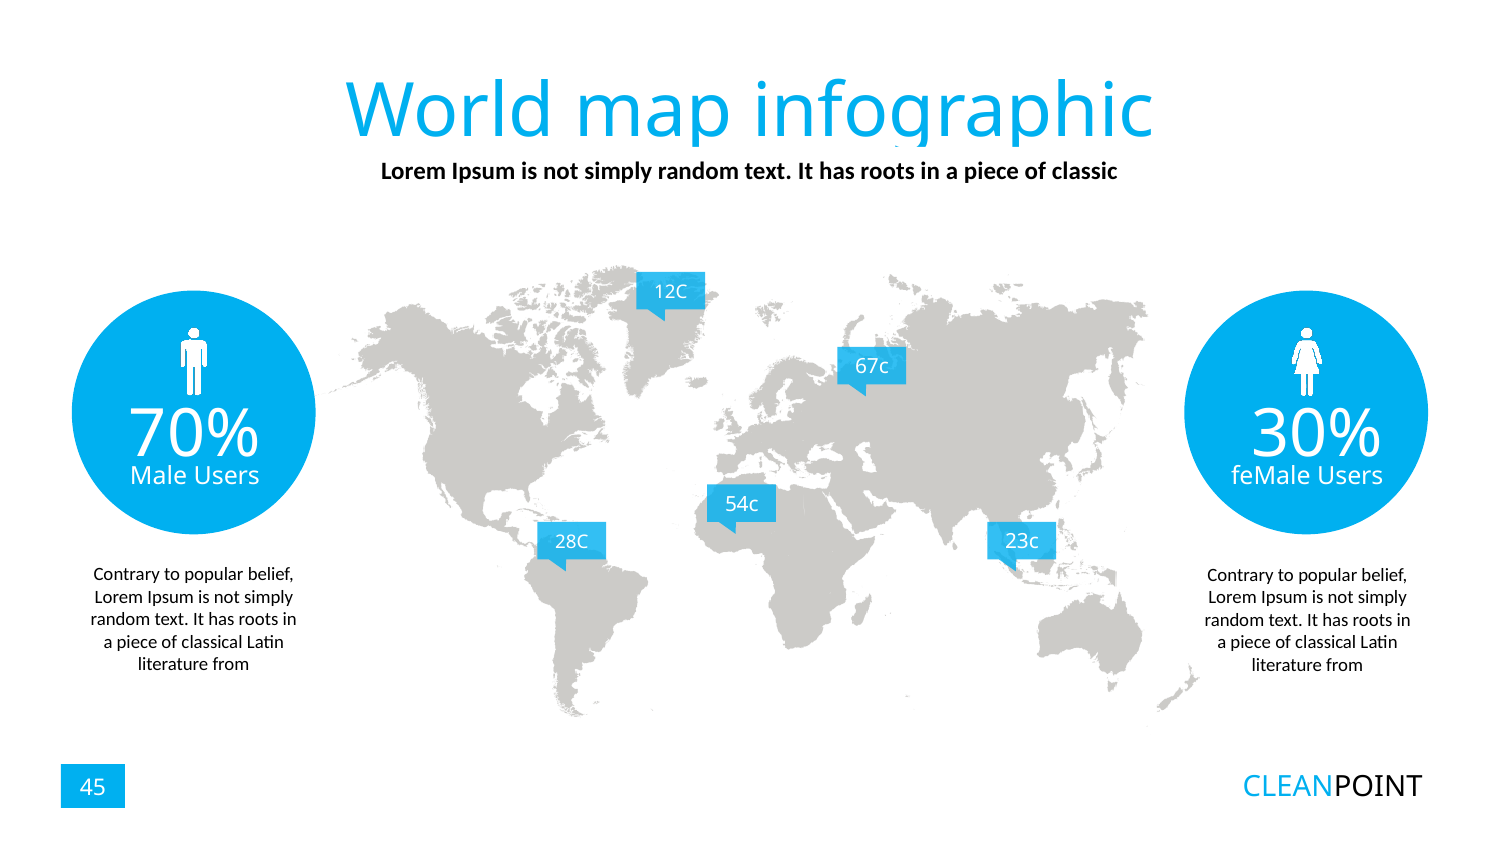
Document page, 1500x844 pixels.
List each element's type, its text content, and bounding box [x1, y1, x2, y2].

text_box Lorem Ipsum is not simply random text. It has roots in a piece of classic [149, 146, 1350, 192]
text_box Contrary to popular belief, Lorem Ipsum is not simply random text. It has roots in a piece of classical Latin literature from [71, 554, 294, 682]
text_box CLEANPOINT [149, 746, 1438, 810]
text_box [1184, 290, 1429, 535]
picture [299, 265, 1201, 735]
text_box Contrary to popular belief, Lorem Ipsum is not simply random text. It has roots in a piece of classical Latin literature from [1204, 554, 1430, 683]
text_box 45 [59, 762, 127, 810]
title World map infographic [300, 96, 1200, 146]
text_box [71, 290, 316, 535]
